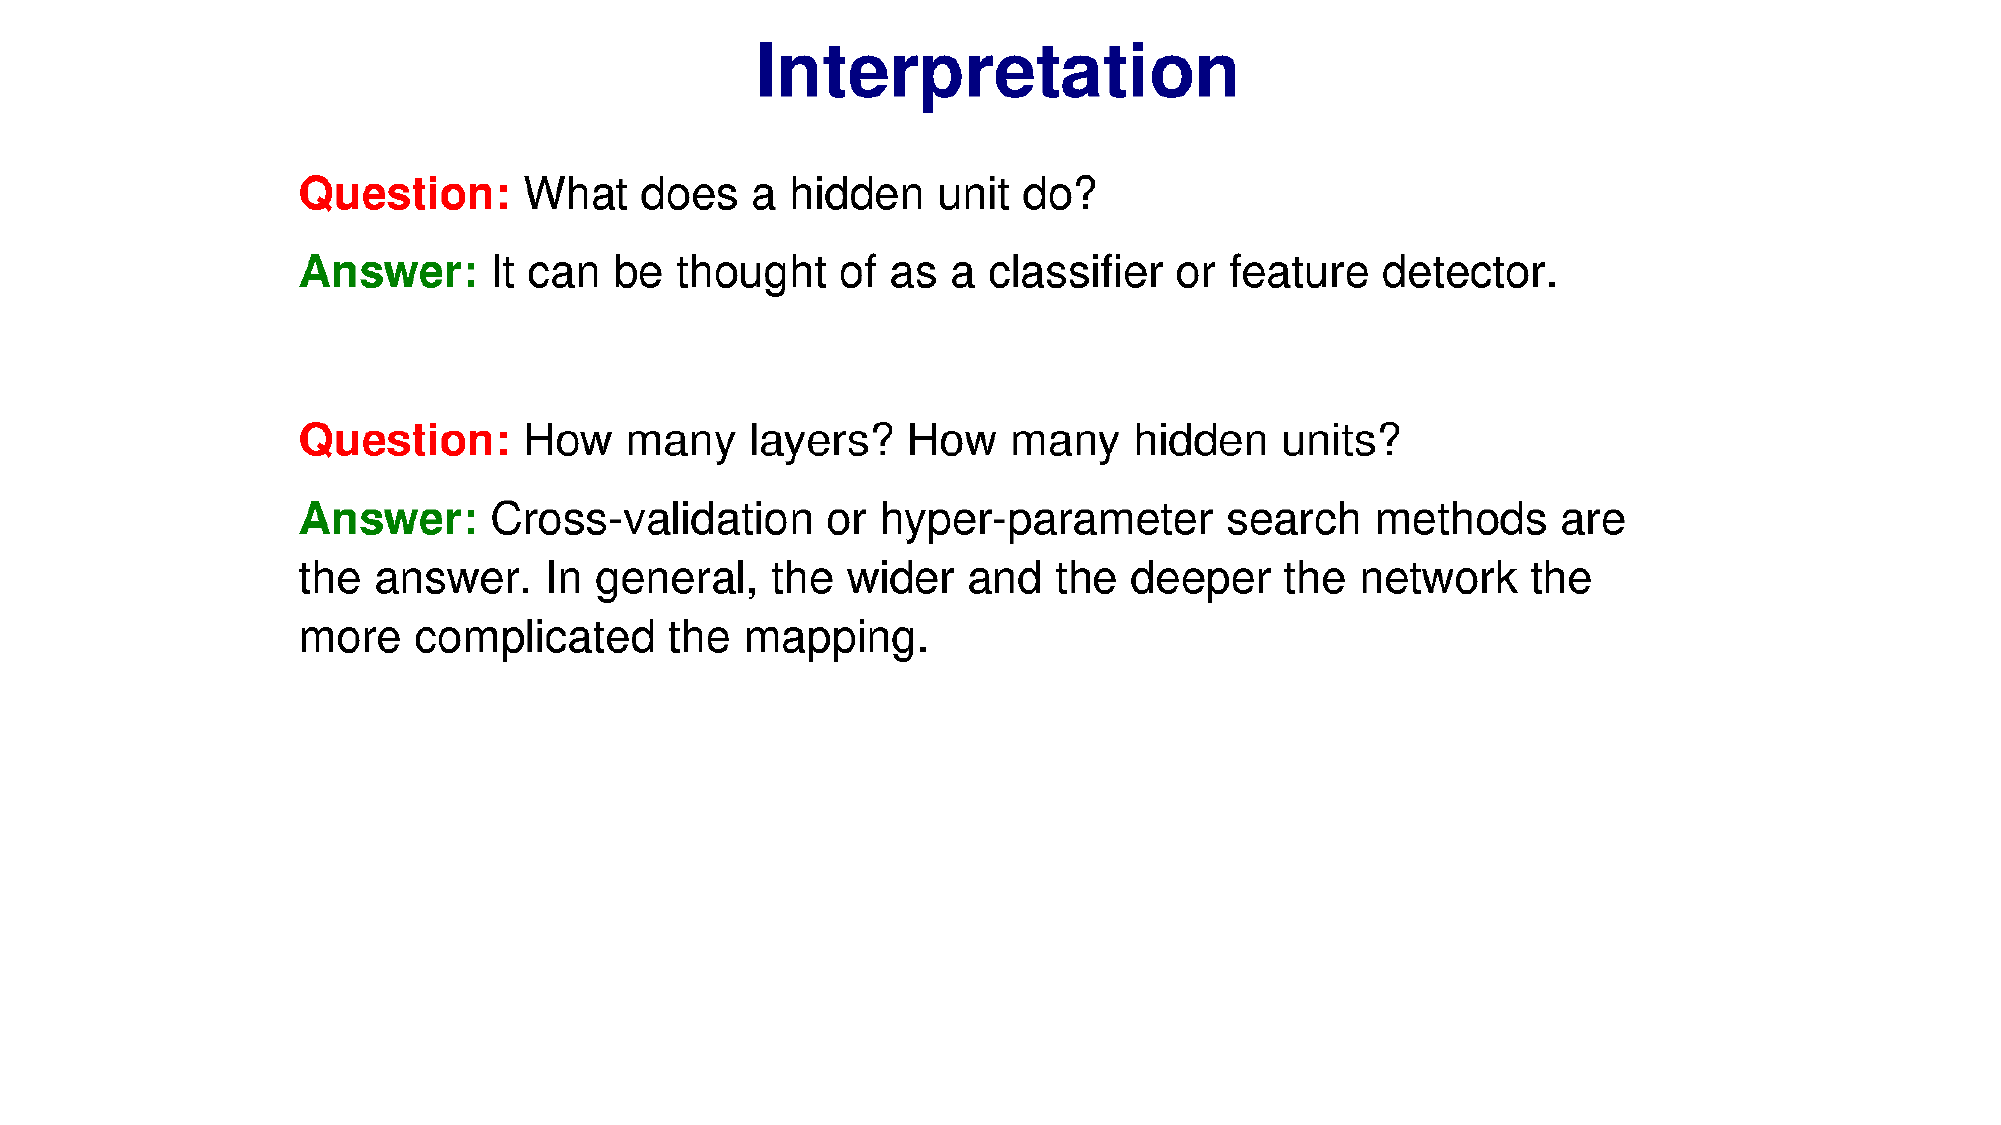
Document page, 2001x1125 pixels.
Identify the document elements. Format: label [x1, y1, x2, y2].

picture [251, 1, 1749, 726]
